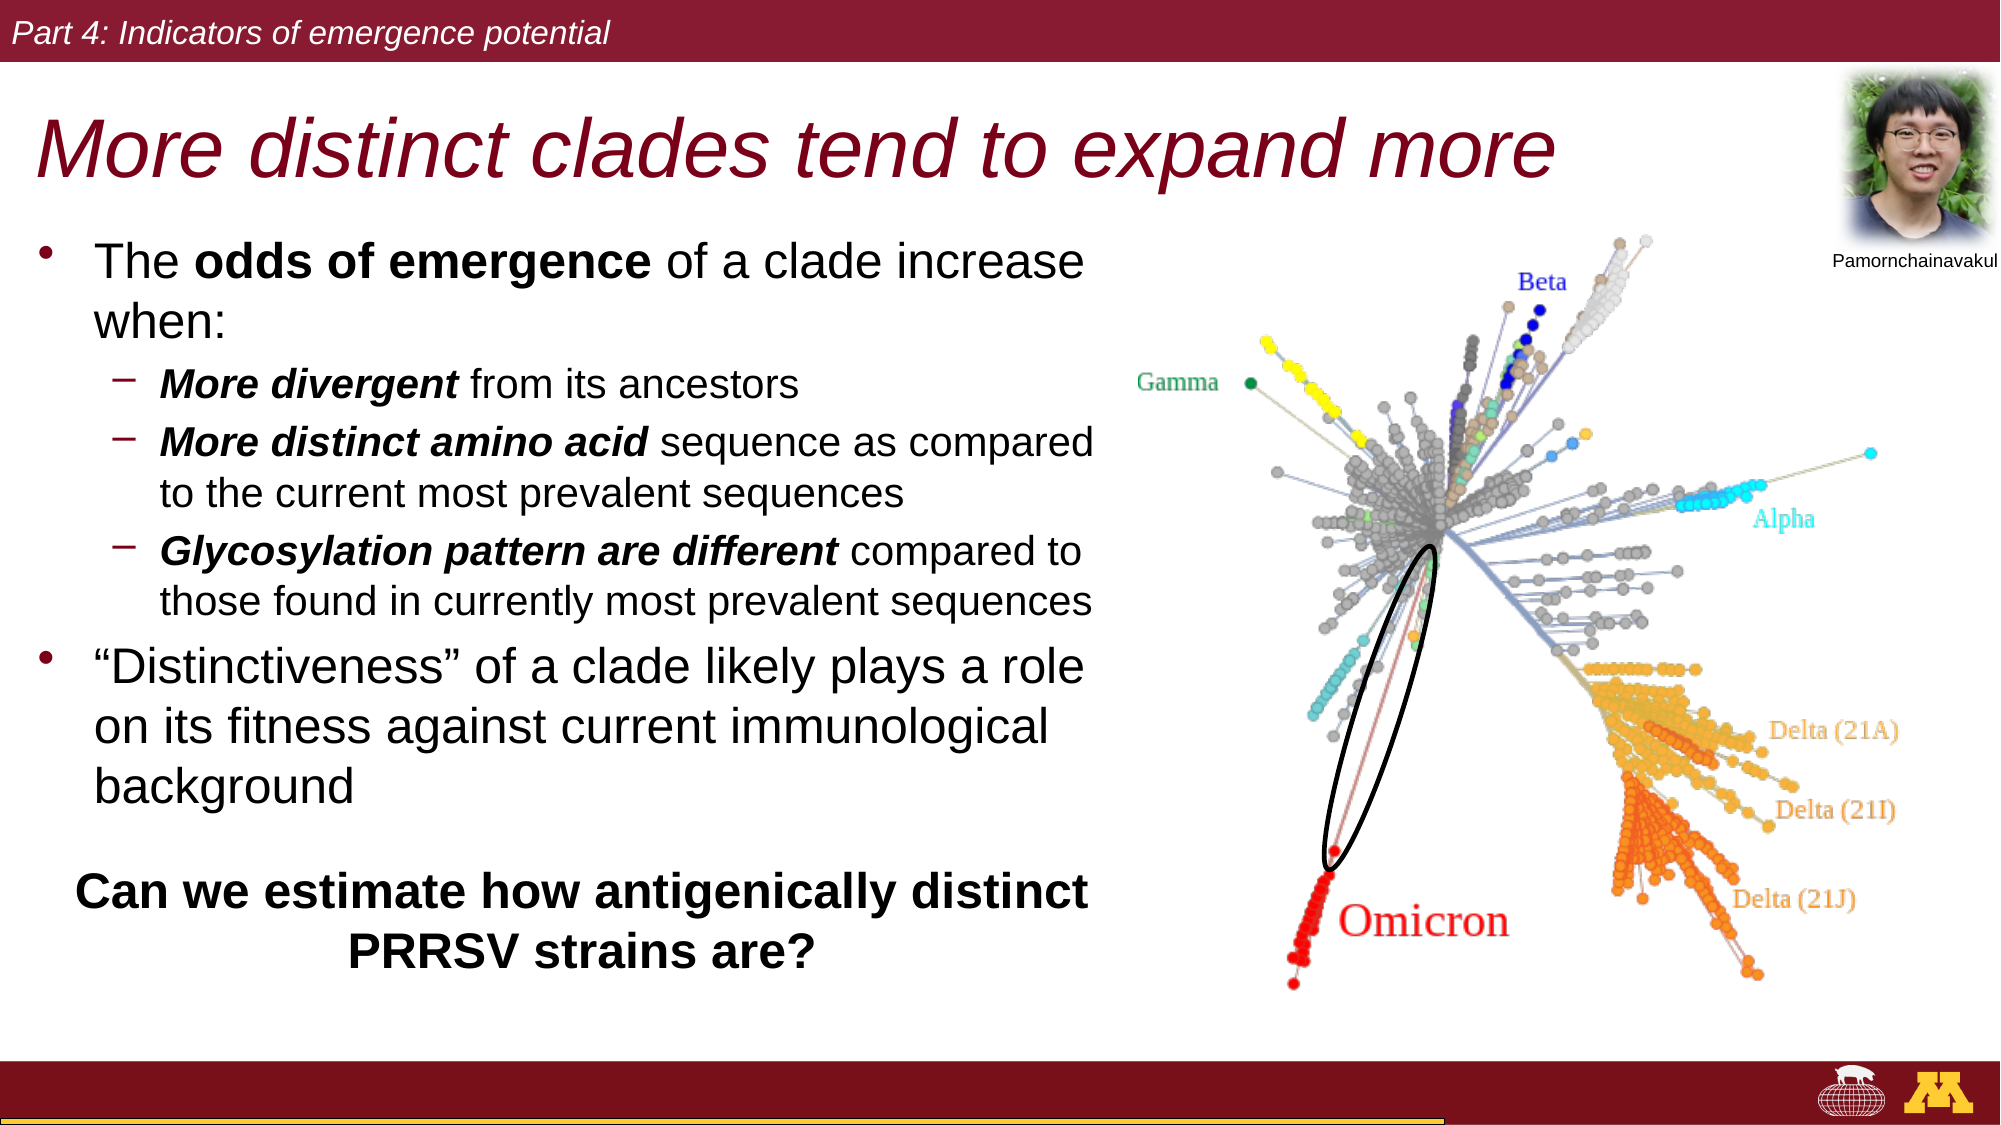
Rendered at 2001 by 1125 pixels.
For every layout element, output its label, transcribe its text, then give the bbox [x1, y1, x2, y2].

text_box [0, 1118, 1445, 1125]
picture [0, 1061, 2000, 1125]
list Part 4: Indicators of emergence potential [0, 0, 2000, 62]
picture [1138, 61, 2000, 992]
title More distinct clades tend to expand more [24, 50, 1725, 238]
list The odds of emergence of a clade increase when: More divergent from its ancestors More distinct amino acid sequence as compared to the current most prevalent sequences Glycosylation pattern are different compared to those found in currently most prevalent sequences “Distinctiveness” of a clade likely plays a role on its fitness against current immunological background Can we estimate how antigenically distinct PRRSV strains are? [26, 238, 1139, 1021]
text_box Pamornchainavakul [1956, 260, 2000, 279]
